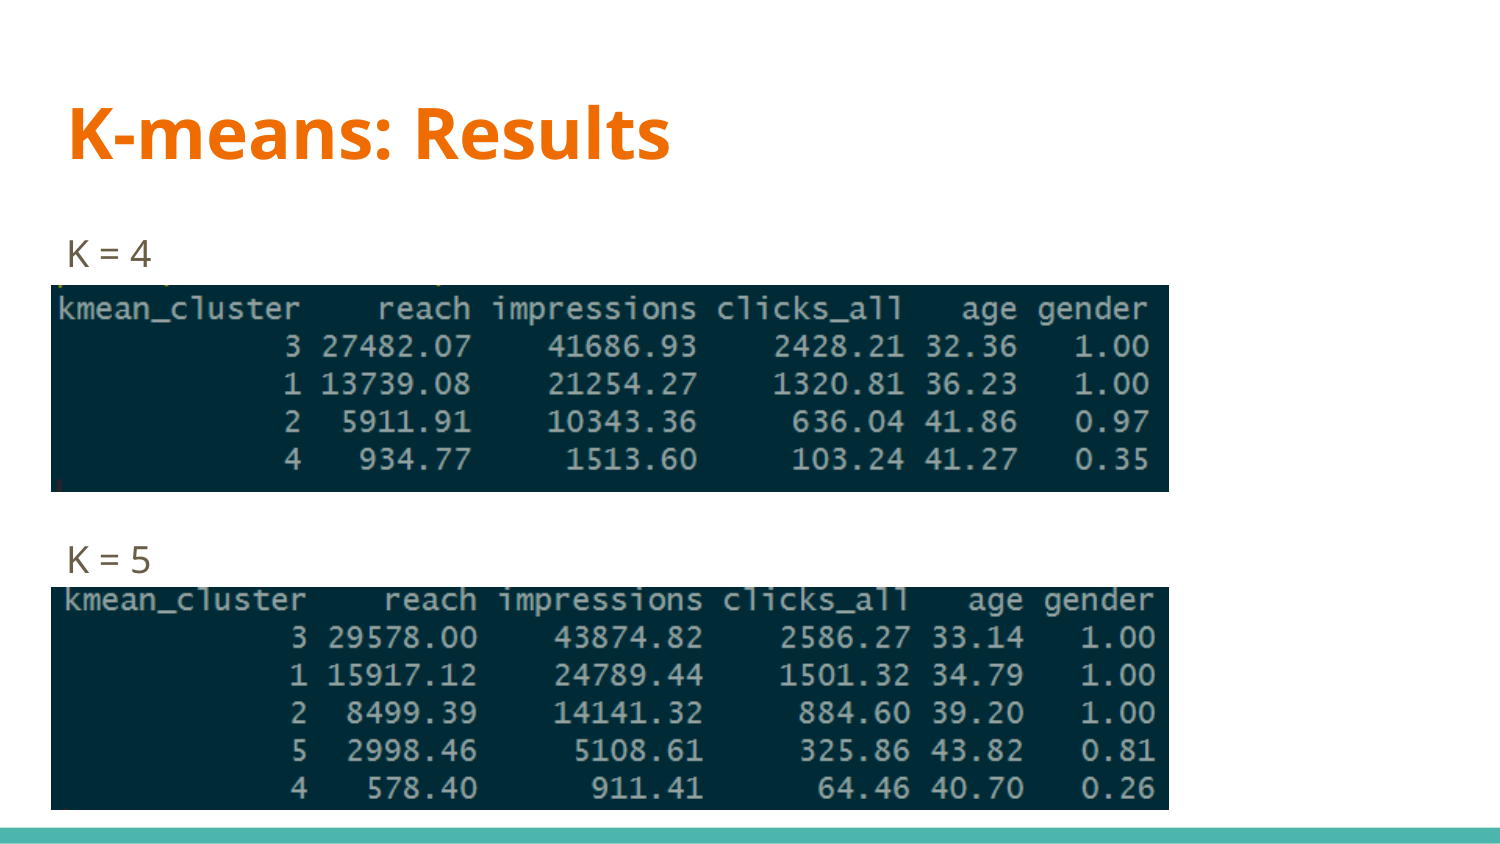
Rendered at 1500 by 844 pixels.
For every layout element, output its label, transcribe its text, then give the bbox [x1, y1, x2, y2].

picture [982, 302, 998, 325]
picture [594, 702, 609, 723]
picture [945, 448, 960, 469]
picture [594, 664, 609, 685]
picture [1119, 739, 1136, 761]
picture [819, 626, 834, 648]
picture [569, 373, 584, 394]
picture [569, 335, 584, 357]
picture [926, 448, 942, 469]
picture [550, 302, 563, 319]
picture [894, 587, 906, 610]
picture [349, 739, 362, 761]
picture [1001, 302, 1017, 319]
picture [686, 777, 702, 798]
picture [612, 593, 626, 610]
picture [65, 587, 100, 610]
picture [574, 702, 590, 723]
picture [982, 410, 996, 432]
picture [799, 702, 815, 723]
picture [511, 302, 527, 319]
picture [840, 739, 853, 761]
picture [758, 302, 767, 319]
picture [586, 335, 602, 357]
picture [1082, 739, 1098, 761]
picture [624, 373, 640, 394]
picture [717, 302, 734, 319]
picture [927, 335, 940, 357]
picture [593, 626, 607, 648]
picture [286, 410, 299, 432]
picture [328, 664, 344, 685]
picture [594, 739, 609, 761]
picture [549, 335, 565, 357]
picture [605, 410, 621, 432]
picture [209, 302, 224, 319]
picture [945, 335, 959, 357]
picture [403, 777, 419, 798]
picture [285, 373, 301, 394]
picture [1082, 777, 1098, 798]
picture [1008, 626, 1023, 648]
picture [888, 410, 904, 432]
picture [926, 410, 942, 432]
picture [875, 739, 890, 761]
picture [456, 448, 471, 469]
picture [569, 448, 584, 469]
picture [405, 664, 421, 685]
picture [838, 702, 854, 723]
picture [456, 335, 471, 357]
picture [574, 664, 590, 685]
picture [403, 593, 419, 610]
picture [593, 593, 607, 610]
picture [388, 639, 394, 648]
picture [293, 626, 307, 648]
picture [235, 593, 249, 610]
picture [626, 448, 640, 469]
picture [680, 410, 696, 432]
picture [888, 373, 904, 394]
picture [461, 739, 476, 761]
picture [668, 664, 684, 685]
picture [461, 664, 476, 685]
picture [668, 777, 684, 798]
picture [894, 702, 910, 723]
picture [422, 593, 440, 610]
picture [492, 302, 504, 319]
picture [888, 335, 904, 357]
picture [103, 593, 118, 610]
picture [964, 302, 979, 319]
picture [574, 593, 590, 610]
picture [292, 702, 305, 723]
picture [1001, 335, 1017, 357]
picture [381, 448, 394, 469]
picture [330, 626, 343, 648]
picture [933, 702, 946, 723]
picture [461, 626, 477, 648]
picture [568, 410, 584, 432]
picture [819, 702, 834, 723]
picture [688, 626, 701, 648]
picture [78, 302, 111, 319]
picture [970, 593, 986, 610]
picture [869, 373, 884, 394]
picture [990, 664, 1004, 685]
picture [869, 410, 885, 432]
picture [379, 410, 414, 432]
picture [461, 702, 476, 723]
picture [951, 664, 967, 685]
picture [952, 626, 965, 648]
picture [461, 587, 476, 610]
picture [556, 593, 570, 610]
picture [819, 739, 834, 761]
picture [990, 777, 1004, 798]
picture [575, 626, 588, 648]
picture [385, 702, 419, 723]
picture [576, 739, 588, 761]
picture [630, 664, 646, 685]
picture [1007, 702, 1023, 723]
picture [630, 739, 646, 761]
picture [293, 593, 305, 610]
picture [764, 593, 773, 610]
picture [499, 593, 510, 610]
picture [793, 335, 810, 357]
picture [819, 777, 834, 798]
picture [1003, 448, 1017, 469]
picture [989, 593, 1004, 616]
picture [875, 587, 887, 610]
picture [1119, 664, 1156, 685]
picture [1038, 302, 1054, 325]
picture [606, 448, 621, 469]
picture [793, 448, 810, 469]
picture [688, 702, 701, 723]
picture [813, 448, 829, 469]
picture [624, 335, 640, 357]
picture [434, 373, 452, 394]
picture [686, 739, 702, 761]
picture [932, 777, 948, 798]
picture [116, 302, 149, 319]
picture [322, 373, 338, 394]
picture [1133, 302, 1148, 319]
picture [781, 664, 797, 685]
picture [386, 626, 402, 638]
picture [587, 373, 601, 394]
picture [607, 373, 620, 394]
picture [606, 302, 620, 319]
picture [670, 702, 684, 723]
picture [932, 739, 948, 761]
picture [857, 593, 873, 610]
picture [663, 373, 676, 394]
picture [435, 410, 451, 432]
picture [984, 335, 996, 357]
picture [286, 302, 299, 319]
picture [1007, 777, 1023, 798]
picture [661, 448, 677, 469]
picture [386, 593, 400, 610]
picture [869, 296, 881, 319]
picture [397, 302, 413, 319]
picture [386, 777, 402, 789]
picture [775, 373, 791, 394]
picture [680, 448, 696, 469]
picture [1102, 587, 1136, 610]
picture [668, 626, 684, 648]
picture [556, 664, 570, 685]
picture [57, 480, 61, 492]
picture [612, 739, 627, 761]
picture [815, 410, 828, 432]
picture [291, 664, 307, 685]
picture [1082, 593, 1098, 610]
picture [1057, 302, 1073, 319]
picture [875, 702, 890, 723]
picture [441, 777, 458, 798]
picture [682, 335, 696, 357]
picture [724, 593, 740, 610]
picture [831, 335, 846, 357]
picture [952, 739, 965, 761]
picture [688, 593, 702, 610]
picture [592, 777, 608, 798]
picture [359, 410, 376, 432]
picture [178, 593, 193, 610]
picture [455, 373, 469, 394]
picture [517, 593, 552, 616]
picture [442, 593, 457, 610]
picture [1076, 448, 1092, 469]
picture [1082, 626, 1098, 648]
picture [1076, 410, 1092, 432]
picture [444, 702, 457, 723]
picture [813, 373, 827, 394]
picture [605, 335, 620, 357]
picture [366, 702, 383, 723]
picture [350, 664, 363, 685]
picture [625, 302, 635, 319]
picture [888, 296, 899, 319]
picture [366, 664, 382, 685]
picture [441, 739, 458, 761]
picture [1138, 777, 1154, 798]
picture [662, 335, 677, 357]
picture [397, 373, 413, 394]
picture [813, 302, 828, 319]
picture [550, 410, 565, 432]
picture [869, 448, 884, 469]
picture [389, 790, 394, 798]
picture [403, 626, 419, 648]
picture [1113, 373, 1149, 394]
picture [780, 593, 796, 610]
picture [983, 373, 996, 394]
picture [626, 410, 640, 432]
picture [1140, 593, 1154, 610]
picture [1096, 296, 1129, 319]
picture [831, 373, 848, 394]
picture [776, 335, 790, 357]
picture [380, 302, 394, 319]
picture [122, 593, 155, 610]
picture [455, 410, 471, 432]
picture [347, 702, 363, 723]
picture [172, 302, 186, 319]
picture [555, 626, 571, 648]
picture [951, 702, 967, 723]
picture [894, 664, 909, 685]
picture [630, 777, 646, 798]
picture [369, 626, 382, 648]
picture [875, 626, 890, 648]
picture [819, 593, 834, 610]
picture [343, 373, 357, 394]
picture [435, 335, 452, 357]
list K = 4 K = 5 [51, 207, 1449, 750]
picture [611, 664, 626, 685]
picture [888, 448, 904, 469]
picture [1076, 302, 1092, 319]
picture [567, 302, 583, 319]
picture [838, 664, 854, 685]
picture [800, 587, 817, 610]
picture [229, 302, 243, 319]
picture [1134, 410, 1149, 432]
picture [286, 335, 301, 357]
picture [549, 373, 563, 394]
picture [378, 335, 394, 357]
picture [385, 664, 402, 685]
picture [782, 626, 796, 648]
picture [1001, 410, 1017, 432]
picture [360, 335, 377, 357]
picture [197, 587, 208, 610]
picture [247, 299, 263, 319]
picture [1139, 739, 1156, 761]
picture [834, 448, 846, 469]
picture [682, 302, 696, 319]
picture [1003, 373, 1017, 394]
picture [802, 664, 815, 685]
picture [802, 626, 815, 648]
picture [611, 702, 627, 723]
picture [436, 448, 452, 460]
picture [588, 448, 601, 469]
picture [869, 335, 884, 357]
picture [838, 777, 854, 798]
picture [292, 777, 307, 798]
picture [850, 302, 867, 319]
picture [687, 664, 702, 685]
picture [294, 739, 306, 761]
picture [361, 373, 377, 394]
picture [266, 302, 282, 319]
picture [1076, 335, 1092, 357]
picture [587, 302, 601, 319]
picture [1113, 410, 1129, 432]
picture [819, 664, 835, 685]
picture [324, 335, 337, 357]
picture [631, 626, 646, 648]
picture [399, 335, 413, 357]
picture [1008, 739, 1021, 761]
picture [1113, 335, 1149, 357]
picture [530, 302, 546, 325]
picture [272, 593, 288, 610]
picture [739, 296, 749, 319]
picture [359, 448, 376, 469]
picture [416, 302, 433, 319]
picture [1082, 702, 1098, 723]
picture [436, 302, 451, 319]
picture [933, 626, 946, 648]
picture [944, 373, 960, 394]
picture [668, 739, 684, 761]
picture [1082, 664, 1098, 685]
picture [945, 410, 960, 432]
picture [989, 626, 1004, 648]
picture [951, 777, 967, 798]
picture [441, 626, 458, 648]
picture [1135, 448, 1148, 469]
picture [630, 702, 646, 723]
picture [1007, 664, 1023, 685]
picture [254, 590, 269, 610]
picture [795, 373, 809, 394]
picture [612, 777, 627, 798]
picture [683, 373, 696, 394]
picture [927, 373, 940, 394]
picture [664, 410, 677, 432]
picture [792, 410, 809, 432]
title K-means: Results [51, 72, 1449, 189]
picture [643, 302, 677, 319]
picture [1119, 626, 1155, 648]
picture [343, 335, 357, 357]
picture [838, 626, 853, 648]
picture [455, 296, 469, 319]
picture [438, 461, 444, 469]
picture [1116, 448, 1129, 469]
picture [403, 739, 419, 761]
picture [1076, 373, 1092, 394]
picture [369, 777, 382, 798]
picture [344, 410, 357, 432]
picture [1119, 702, 1156, 723]
picture [461, 777, 477, 798]
picture [216, 593, 230, 610]
picture [381, 373, 394, 394]
picture [347, 626, 363, 648]
picture [1044, 593, 1079, 616]
picture [649, 593, 683, 610]
picture [831, 410, 846, 432]
picture [896, 626, 910, 648]
picture [588, 410, 601, 432]
picture [745, 587, 755, 610]
picture [875, 777, 909, 798]
picture [988, 739, 1003, 761]
picture [442, 664, 458, 685]
picture [1121, 777, 1135, 798]
picture [933, 664, 946, 685]
picture [1007, 593, 1023, 610]
picture [878, 664, 890, 685]
picture [397, 448, 414, 469]
picture [894, 739, 909, 761]
picture [59, 296, 75, 319]
picture [982, 448, 996, 469]
picture [802, 739, 815, 761]
picture [774, 302, 790, 319]
picture [286, 448, 301, 469]
picture [989, 702, 1003, 723]
picture [191, 296, 202, 319]
picture [794, 296, 810, 319]
picture [613, 626, 627, 648]
picture [813, 335, 827, 357]
picture [632, 593, 641, 610]
picture [556, 702, 571, 723]
picture [366, 739, 401, 761]
